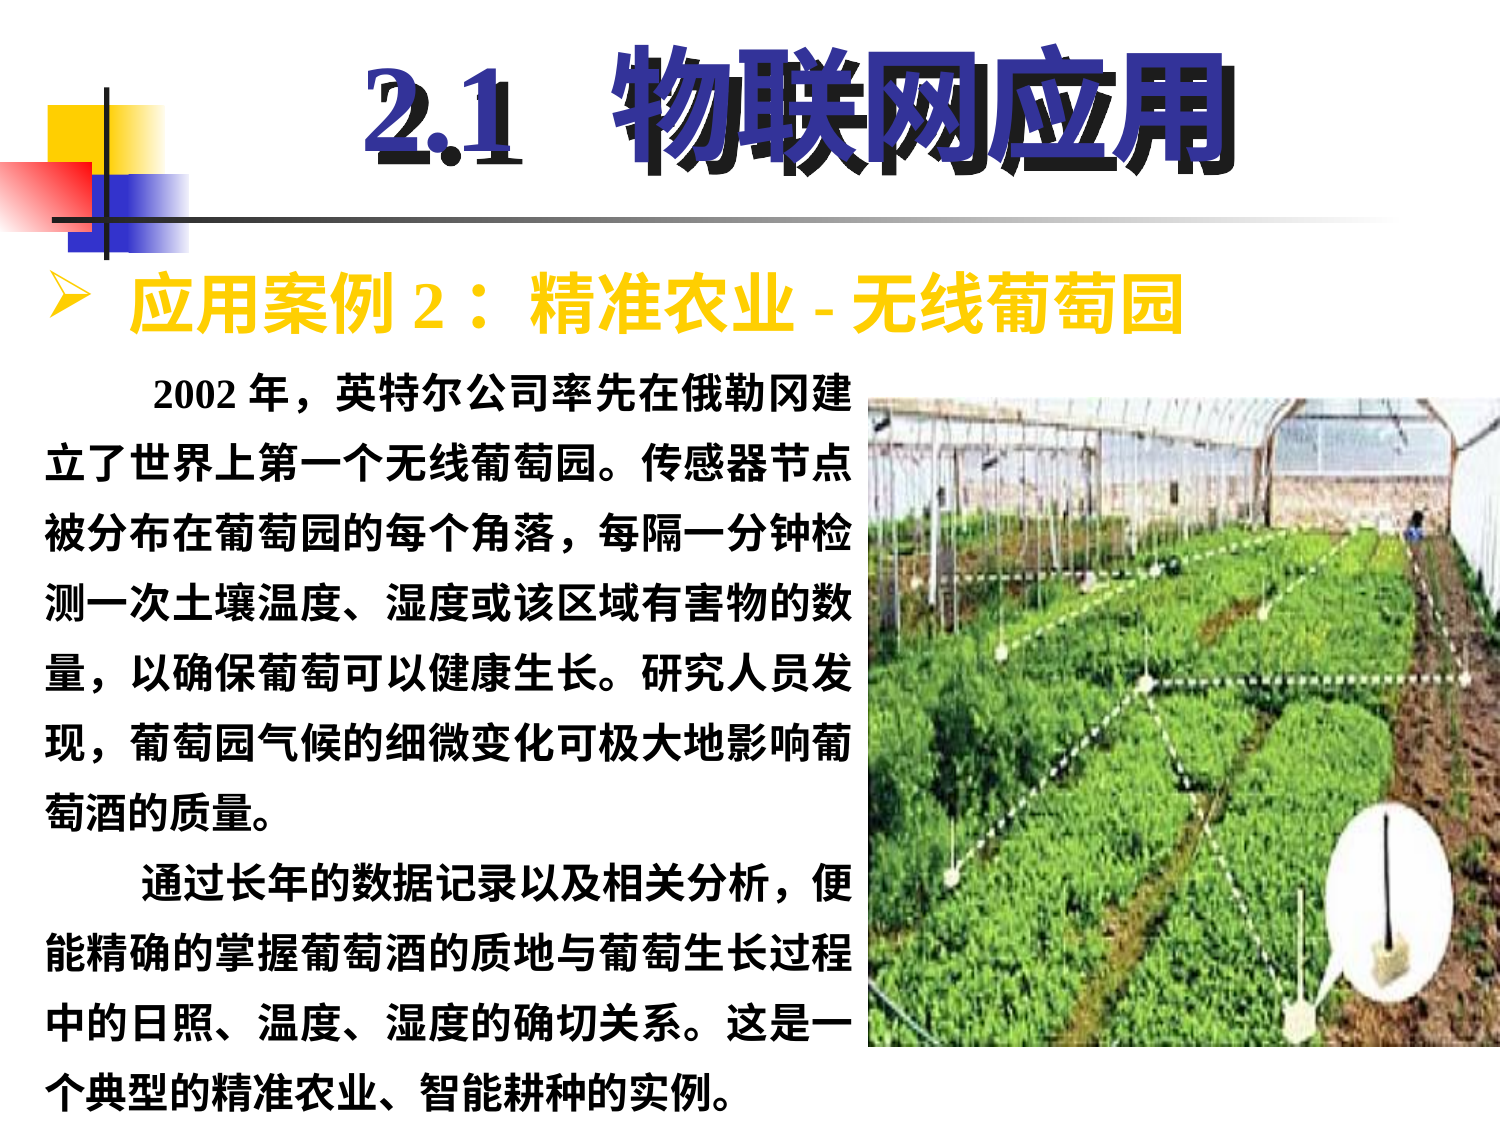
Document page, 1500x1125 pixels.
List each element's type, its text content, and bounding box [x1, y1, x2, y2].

picture [867, 396, 1500, 1048]
text_box 2.1 物联网应用 [147, 18, 1447, 184]
text_box 应用案例2：精准农业-无线葡萄园 [29, 222, 1270, 395]
text_box 2002年，英特尔公司率先在俄勒冈建立了世界上第一个无线葡萄园。传感器节点被分布在葡萄园的每个角落，每隔一分钟检测一次土壤温度、湿度或该区域有害物的数量，以确保葡萄可以健康生长。研究人员发现，葡萄园气候的细微变化可极大地影响葡萄酒的质量。 通过长年的数据记录以及相关分析，便能精确的掌握葡萄酒的质地与葡萄生长过程中的日照、温度、湿度的确切关系。这是一个典型的精准农业、智能耕种的实例。 [29, 339, 869, 1124]
